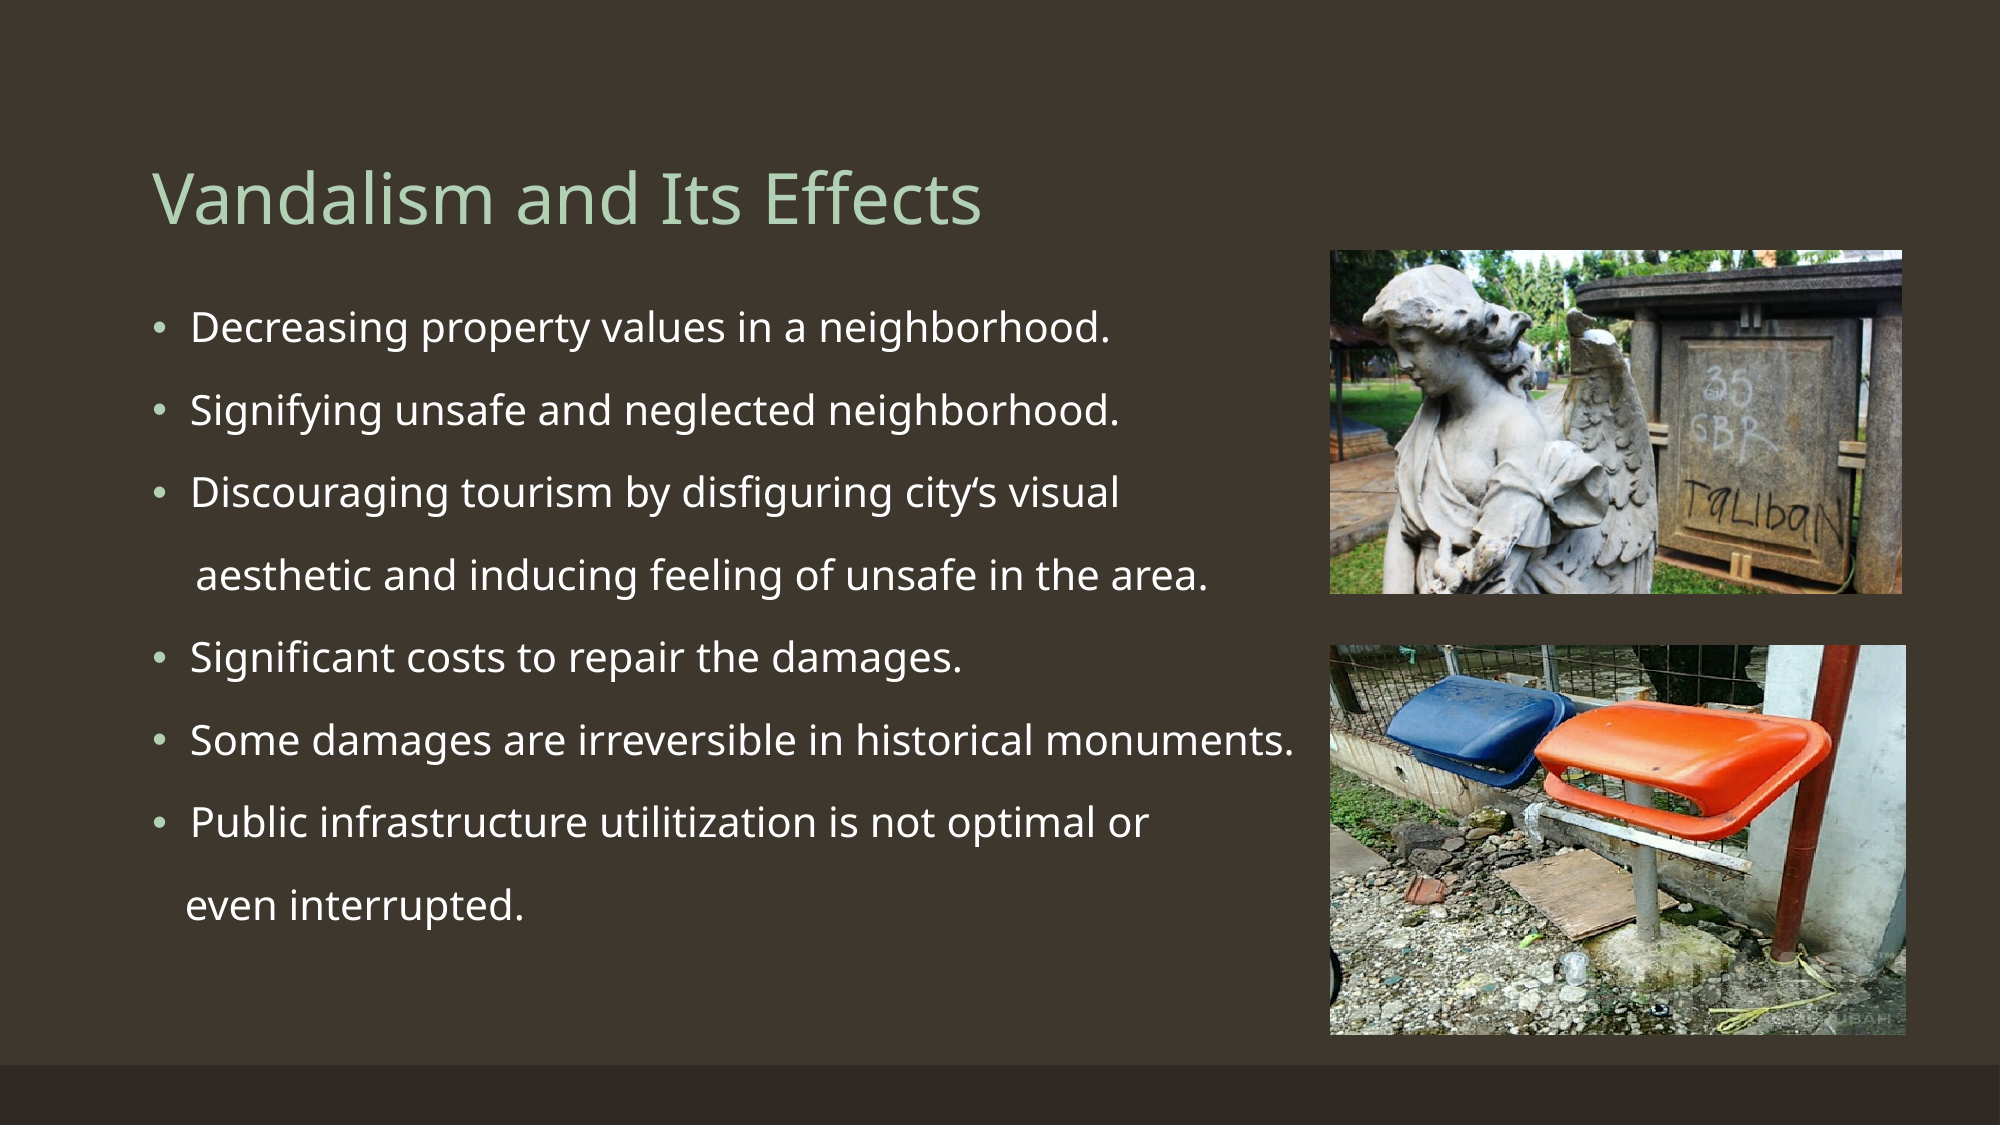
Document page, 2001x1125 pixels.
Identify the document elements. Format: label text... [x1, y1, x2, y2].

picture [1330, 645, 1906, 1035]
title Vandalism and Its Effects [137, 59, 1863, 248]
list Decreasing property values in a neighborhood. Signifying unsafe and neglected neighborhood. Discouraging tourism by disfiguring city‘s visual aesthetic and inducing feeling of unsafe in the area. Significant costs to repair the damages. Some damages are irreversible in historical monuments. Public infrastructure utilitization is not optimal or even interrupted. [137, 299, 1863, 1014]
picture [1330, 250, 1902, 594]
